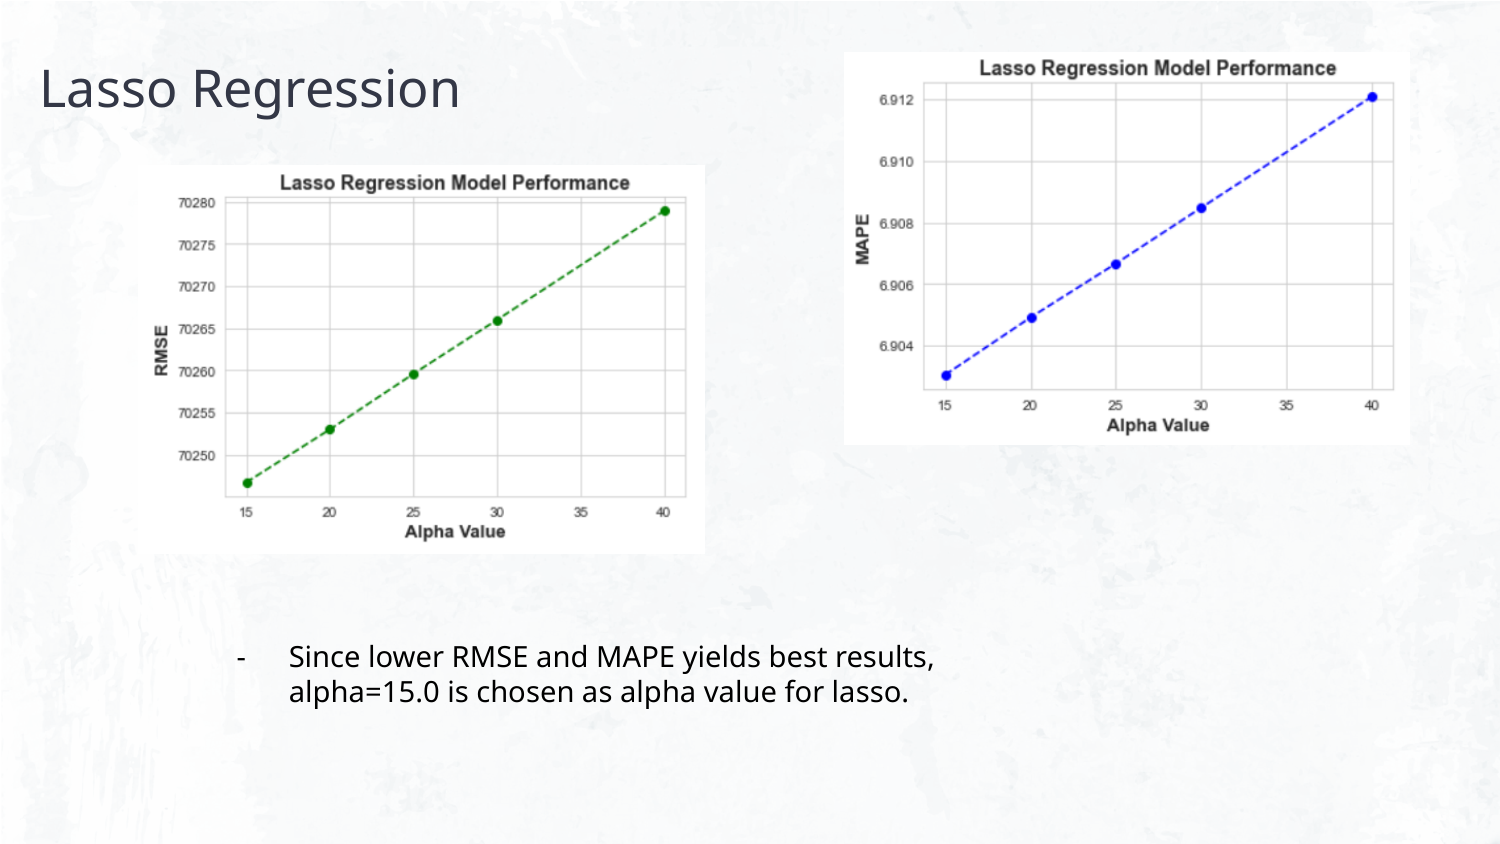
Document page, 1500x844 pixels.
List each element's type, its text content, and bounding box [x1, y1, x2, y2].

text_box Since lower RMSE and MAPE yields best results, alpha=15.0 is chosen as alpha value for lasso. [198, 623, 1073, 724]
title Lasso Regression [24, 31, 1291, 148]
picture [2, 2, 1500, 844]
